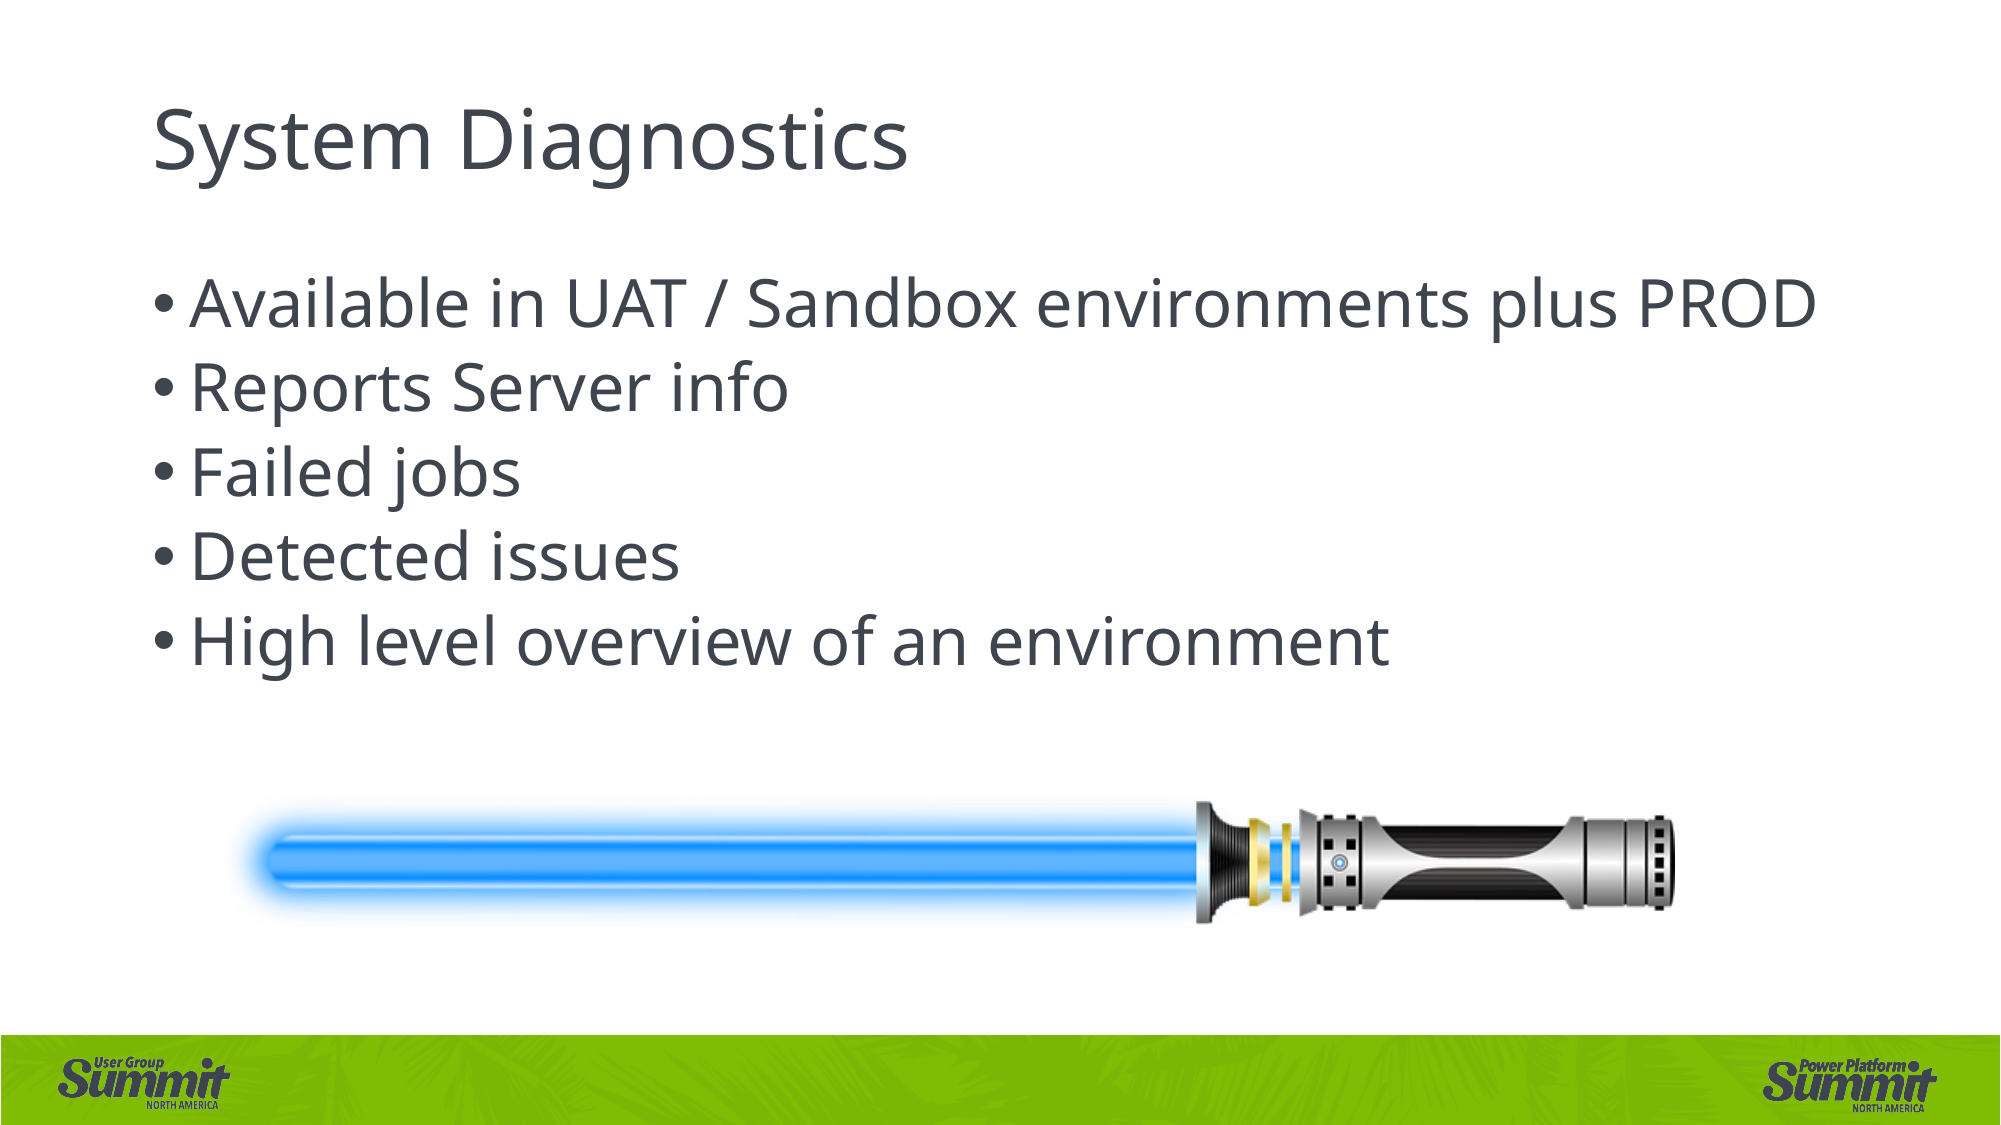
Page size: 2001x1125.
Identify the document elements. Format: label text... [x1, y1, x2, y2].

picture [0, 487, 2000, 1125]
list Available in UAT / Sandbox environments plus PROD Reports Server info Failed jobs Detected issues High level overview of an environment [137, 262, 1863, 1014]
title System Diagnostics [137, 59, 1863, 225]
